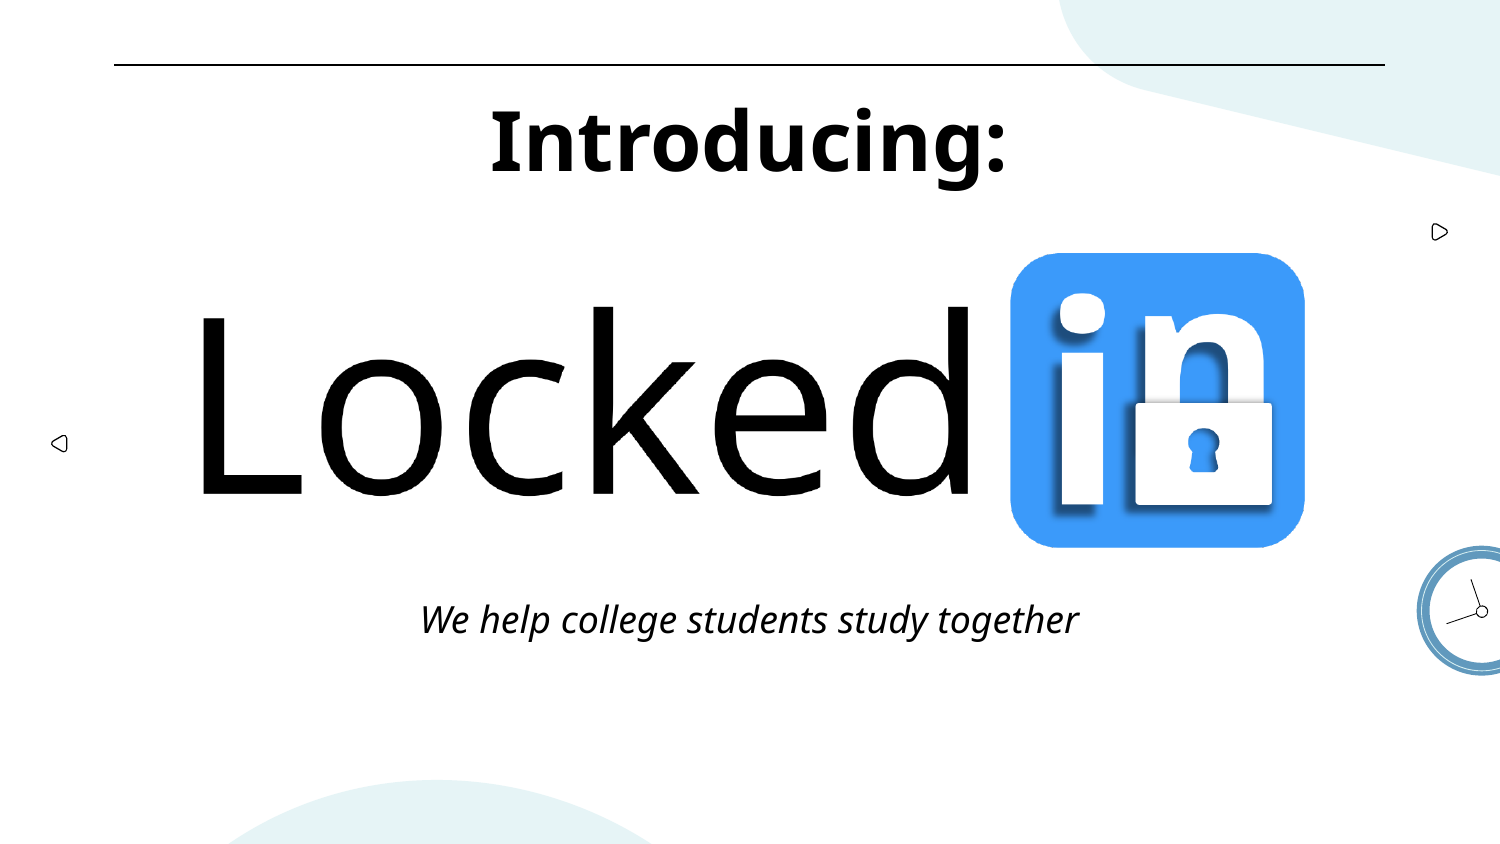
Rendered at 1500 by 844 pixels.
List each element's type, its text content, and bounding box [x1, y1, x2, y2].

picture [188, 241, 1312, 551]
text_box We help college students study together [222, 580, 1278, 748]
title Introducing: [118, 72, 1382, 167]
